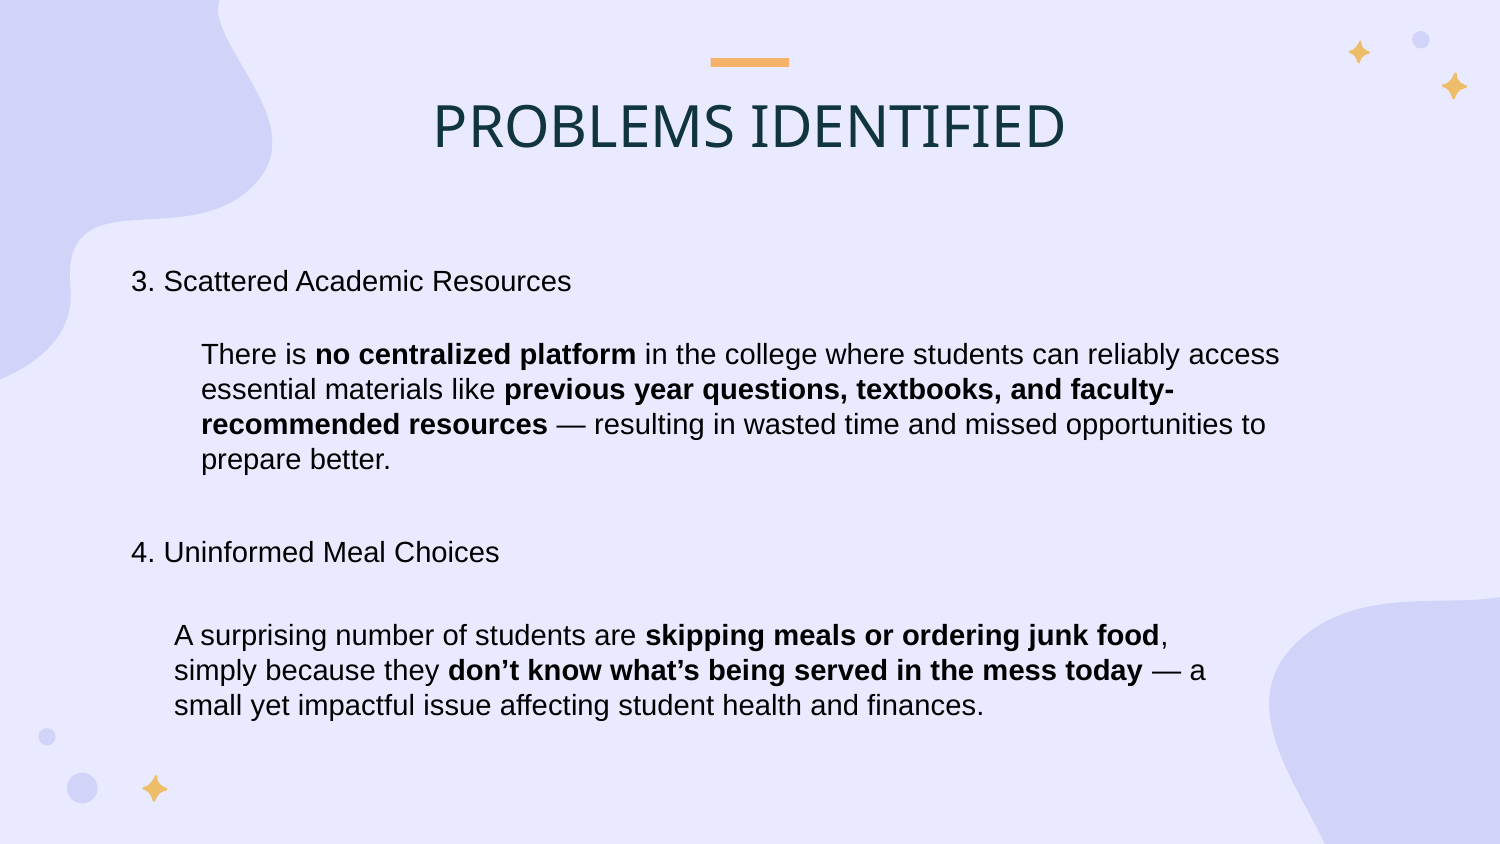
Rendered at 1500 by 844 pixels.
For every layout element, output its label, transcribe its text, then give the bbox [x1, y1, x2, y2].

text_box [710, 58, 790, 67]
text_box PROBLEMS IDENTIFIED [51, 74, 1449, 169]
text_box There is no centralized platform in the college where students can reliably access essential materials like previous year questions, textbooks, and faculty-recommended resources — resulting in wasted time and missed opportunities to prepare better. [186, 327, 1314, 483]
text_box A surprising number of students are skipping meals or ordering junk food, simply because they don’t know what’s being served in the mess today — a small yet impactful issue affecting student health and finances. [159, 609, 1262, 729]
text_box 3. Scattered Academic Resources [116, 254, 642, 305]
text_box 4. Uninformed Meal Choices [116, 526, 599, 576]
